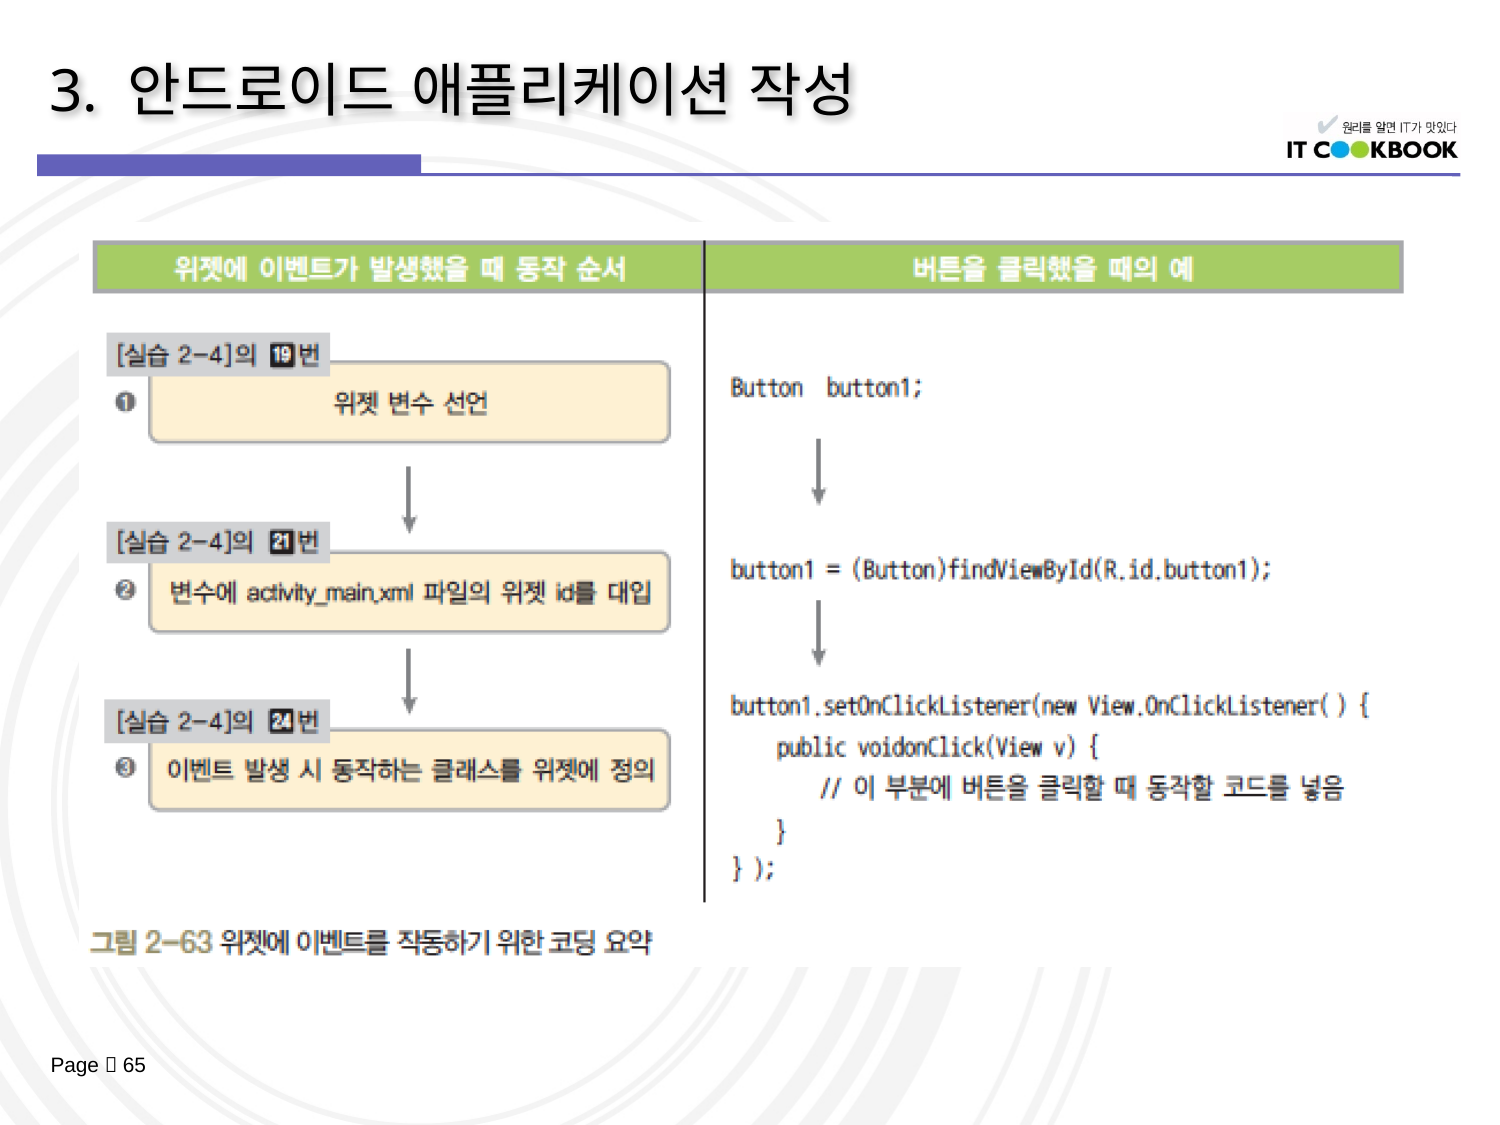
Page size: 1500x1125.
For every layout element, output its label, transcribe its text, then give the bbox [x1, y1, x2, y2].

title 3. 안드로이드 애플리케이션 작성 [48, 53, 1448, 161]
picture [0, 35, 1500, 1125]
